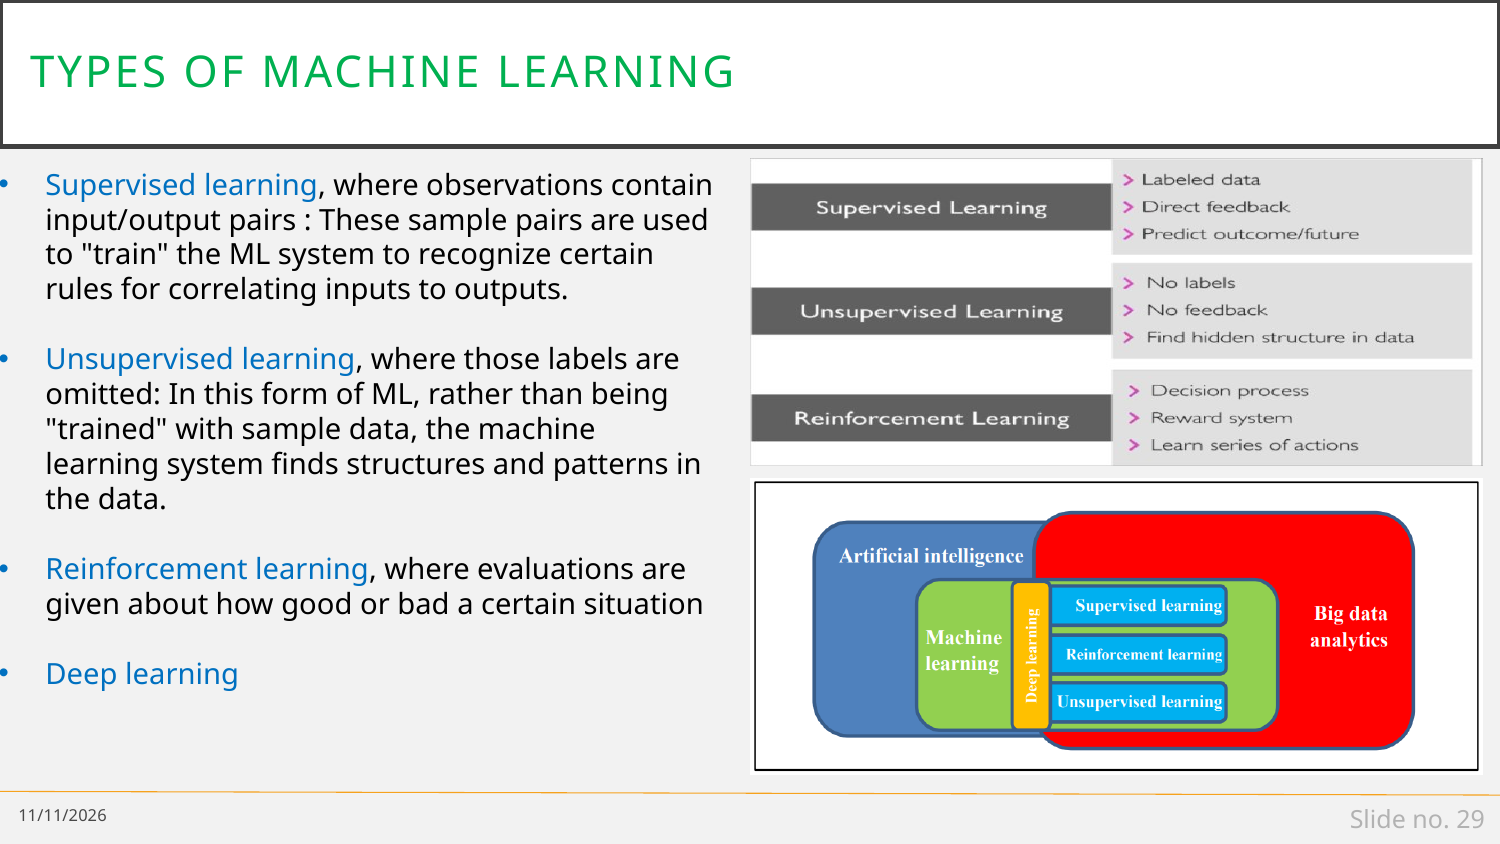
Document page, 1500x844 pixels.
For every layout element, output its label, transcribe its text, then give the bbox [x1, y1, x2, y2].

slide_number Slide no. 29 [1162, 797, 1500, 843]
picture [749, 478, 1483, 775]
text_box Supervised learning, where observations contain input/output pairs : These sample pairs are used to "train" the ML system to recognize certain rules for correlating inputs to outputs. Unsupervised learning, where those labels are omitted: In this form of ML, rather than being "trained" with sample data, the machine learning system finds structures and patterns in the data. Reinforcement learning, where evaluations are given about how good or bad a certain situation Deep learning [0, 158, 729, 698]
picture [749, 158, 1483, 466]
title Types of machine learning [0, 0, 1500, 149]
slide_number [0, 796, 122, 837]
